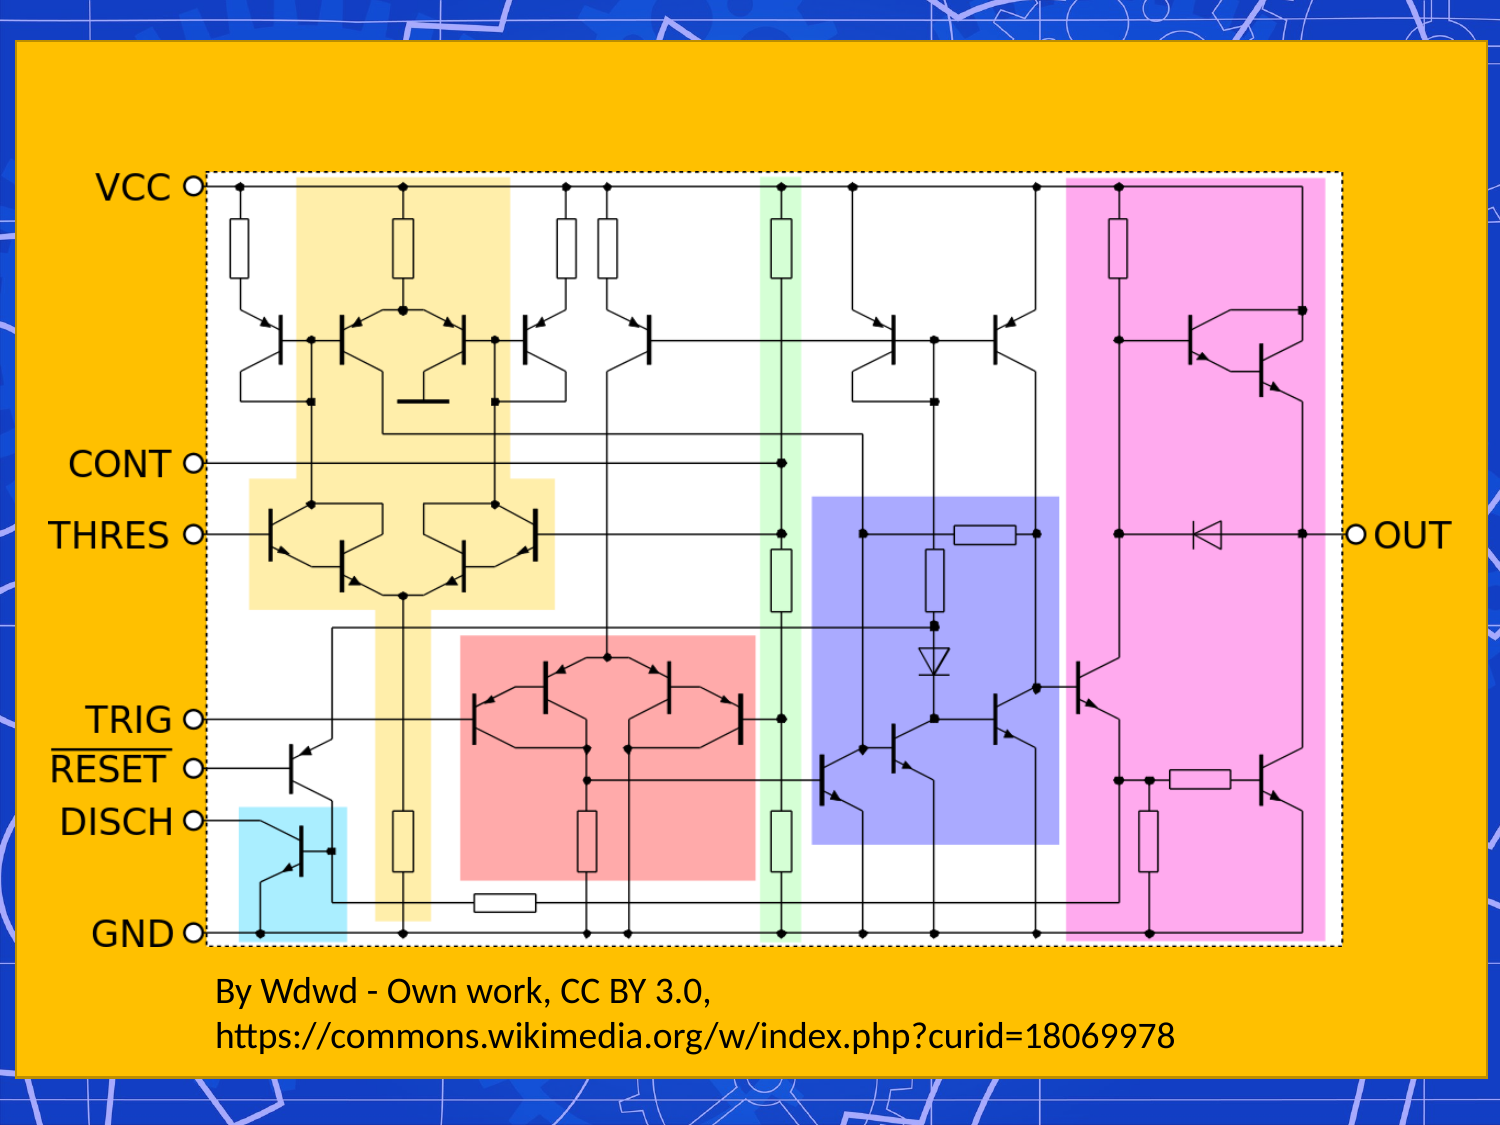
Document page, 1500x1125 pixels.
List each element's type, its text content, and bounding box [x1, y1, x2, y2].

text_box By Wdwd - Own work, CC BY 3.0, https://commons.wikimedia.org/w/index.php?curid=18069978 [200, 959, 1406, 1064]
picture [0, 0, 1500, 1125]
text_box [15, 40, 1488, 1079]
